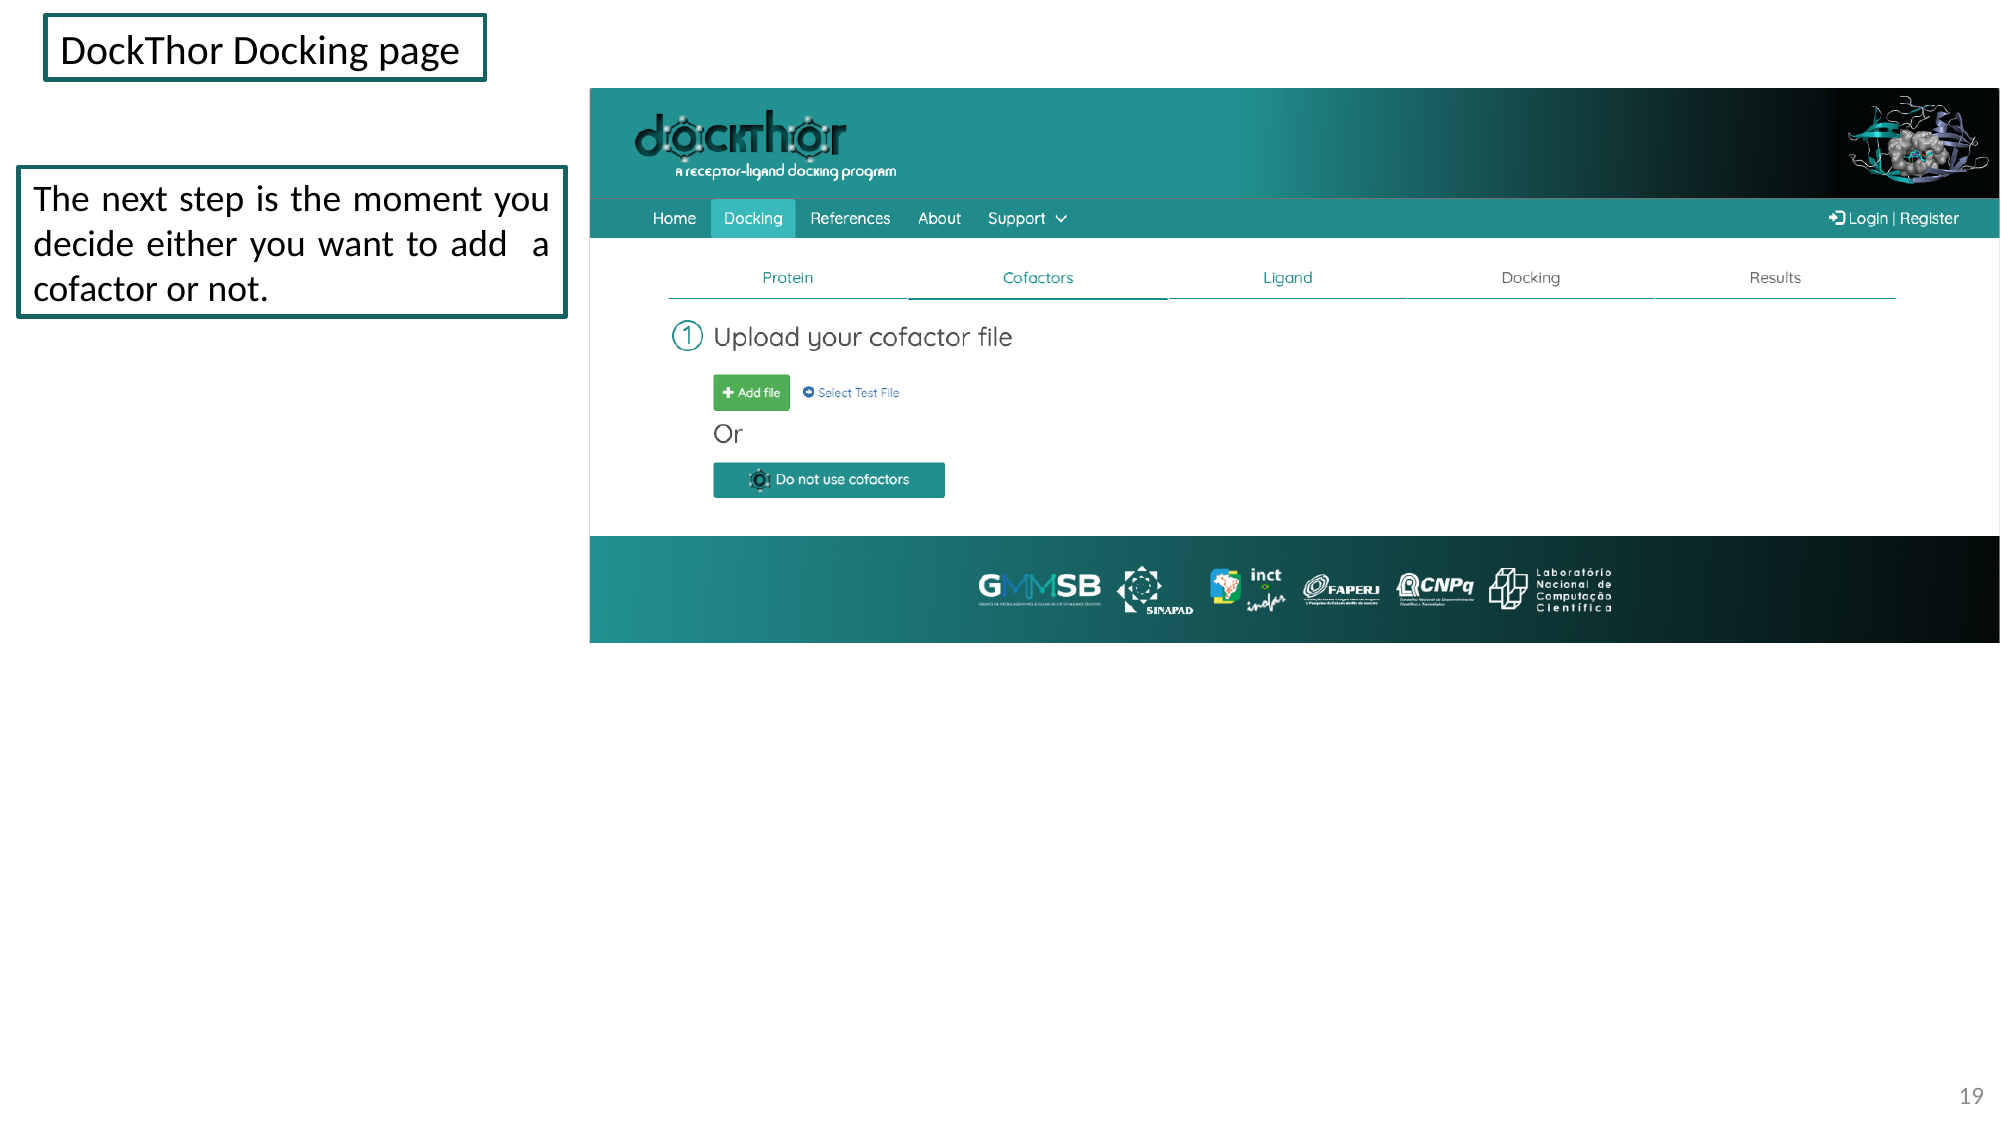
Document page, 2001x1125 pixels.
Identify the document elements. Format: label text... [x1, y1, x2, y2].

text_box DockThor Docking page [45, 15, 485, 80]
picture [589, 88, 2000, 644]
text_box The next step is the moment you decide either you want to add a cofactor or not. [18, 166, 566, 317]
slide_number 19 [1549, 1065, 2000, 1125]
